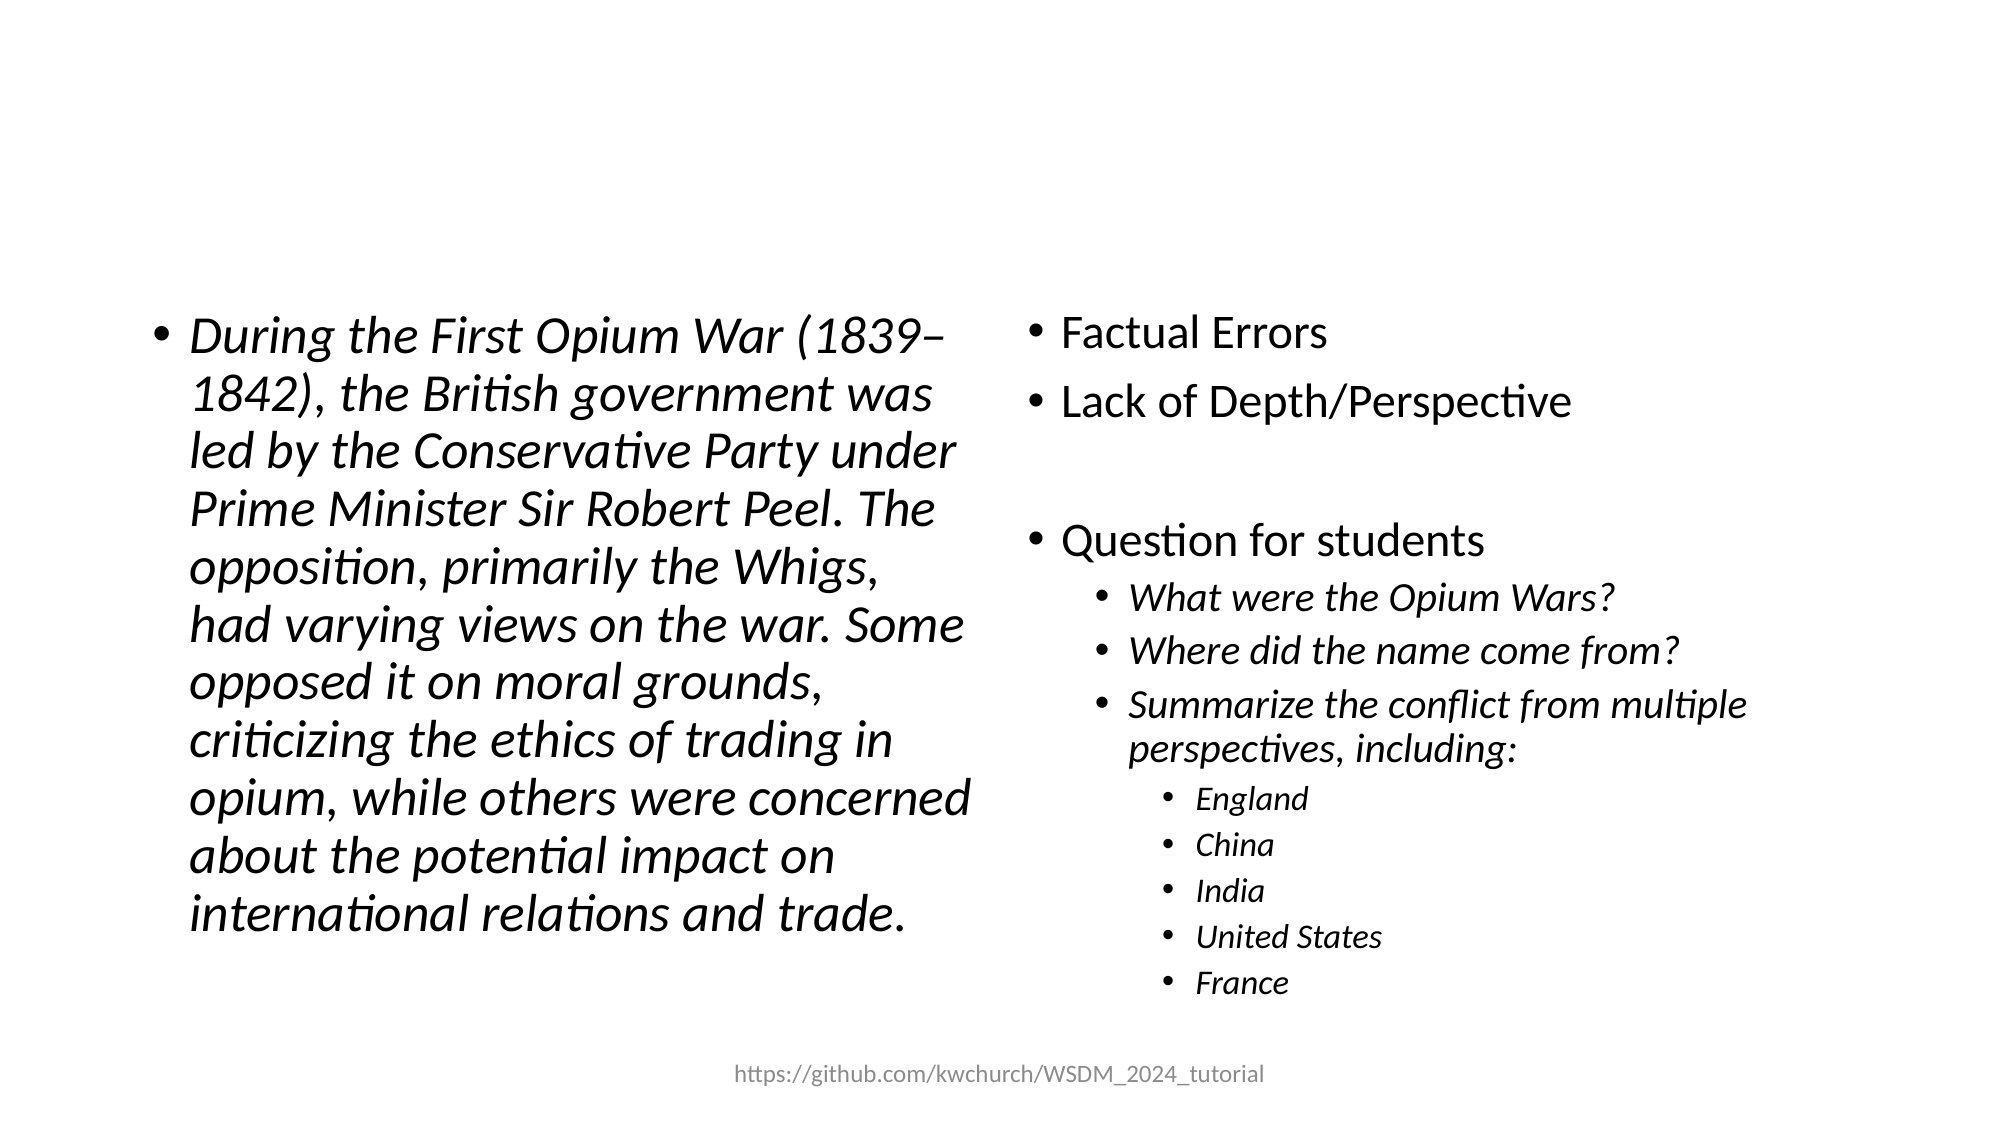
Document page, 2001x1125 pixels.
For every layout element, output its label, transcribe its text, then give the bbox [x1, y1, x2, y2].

footer https://github.com/kwchurch/WSDM_2024_tutorial [662, 1042, 1338, 1103]
list During the First Opium War (1839–1842), the British government was led by the Conservative Party under Prime Minister Sir Robert Peel. The opposition, primarily the Whigs, had varying views on the war. Some opposed it on moral grounds, criticizing the ethics of trading in opium, while others were concerned about the potential impact on international relations and trade. [137, 299, 988, 1014]
list Factual Errors Lack of Depth/Perspective Question for students What were the Opium Wars? Where did the name come from? Summarize the conflict from multiple perspectives, including: England China India United States France [1012, 299, 1863, 1014]
